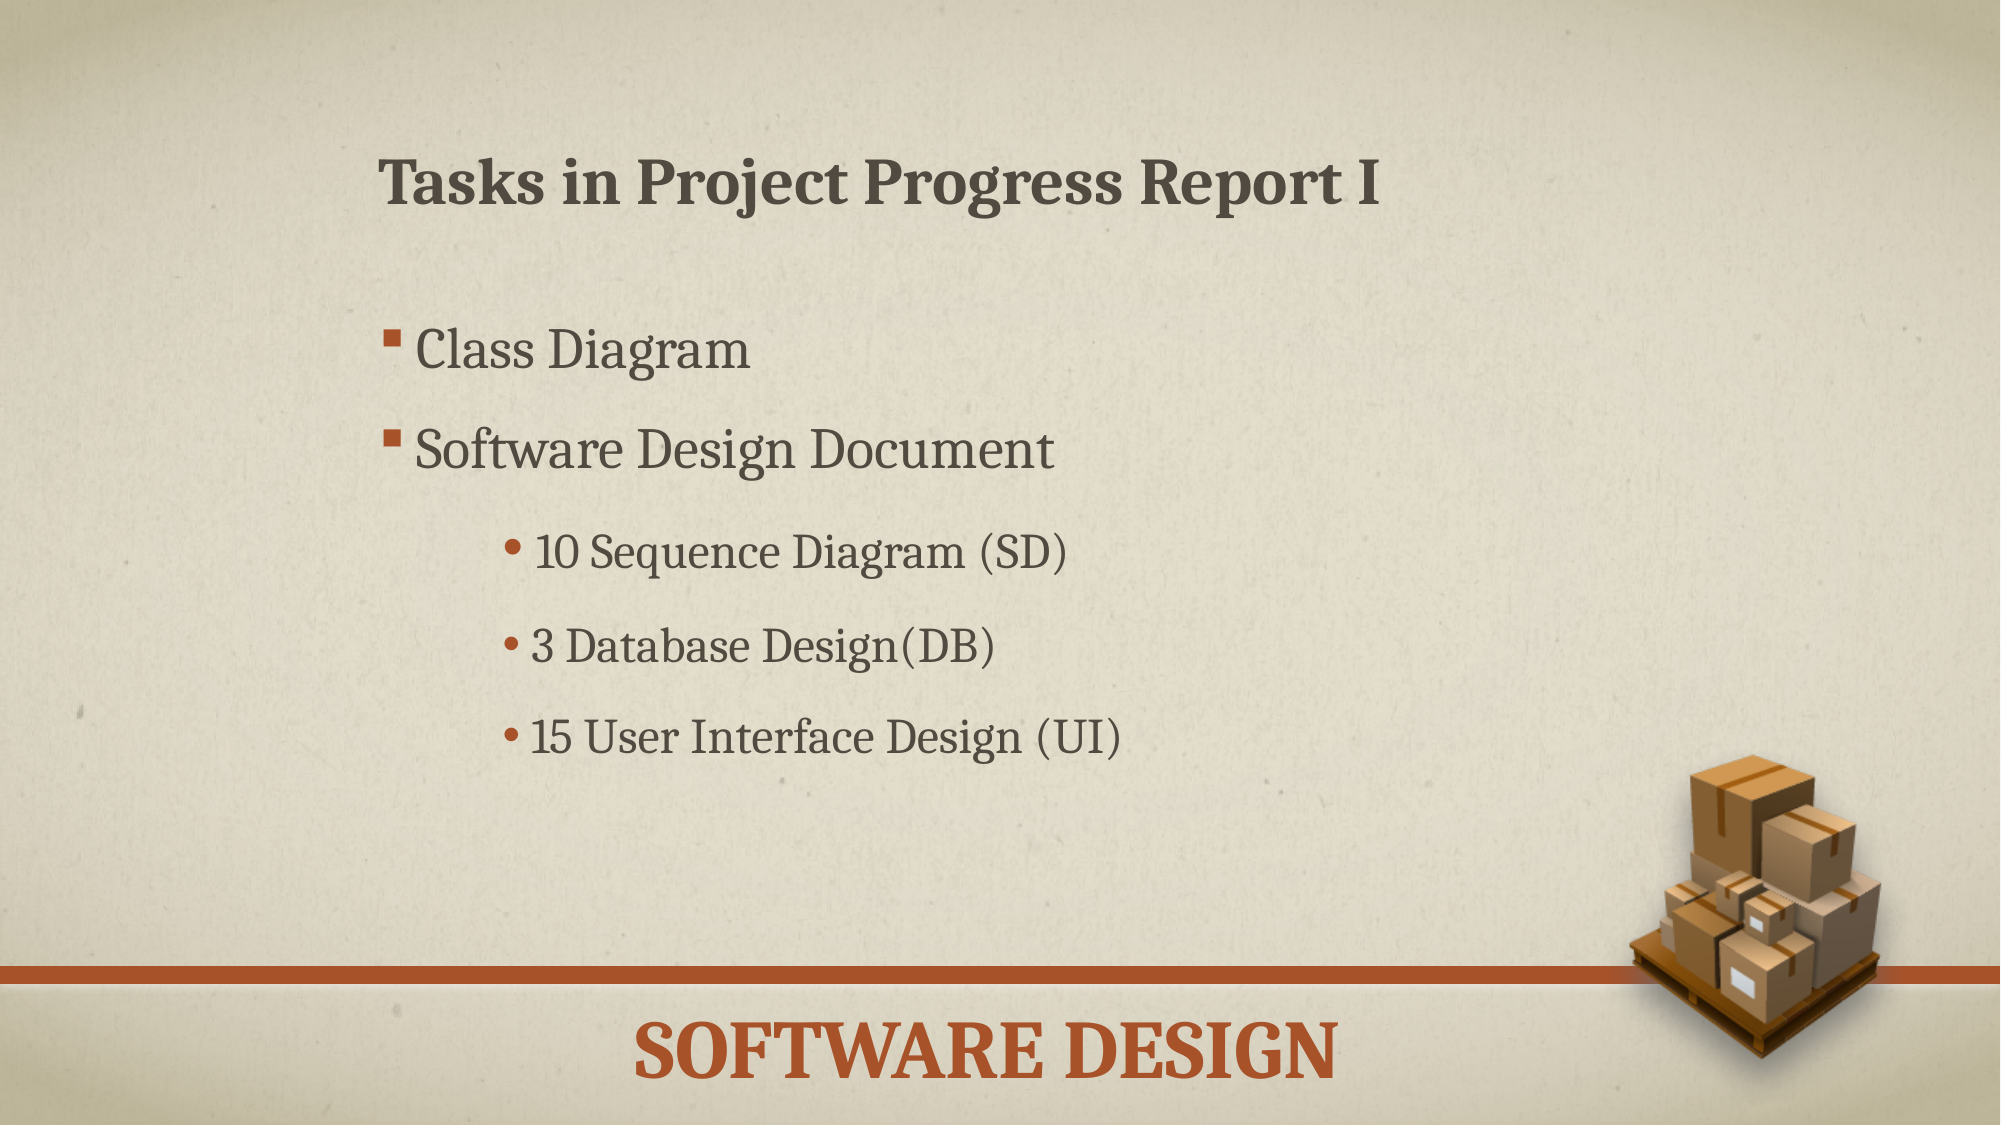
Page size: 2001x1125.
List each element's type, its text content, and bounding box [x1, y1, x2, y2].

text_box Software design [620, 998, 1398, 1099]
picture [0, 0, 2001, 1125]
text_box Tasks in Project Progress Report I Class Diagram Software Design Document 10 Sequence Diagram (SD) 3 Database Design(DB) 15 User Interface Design (UI) [356, 130, 1508, 895]
